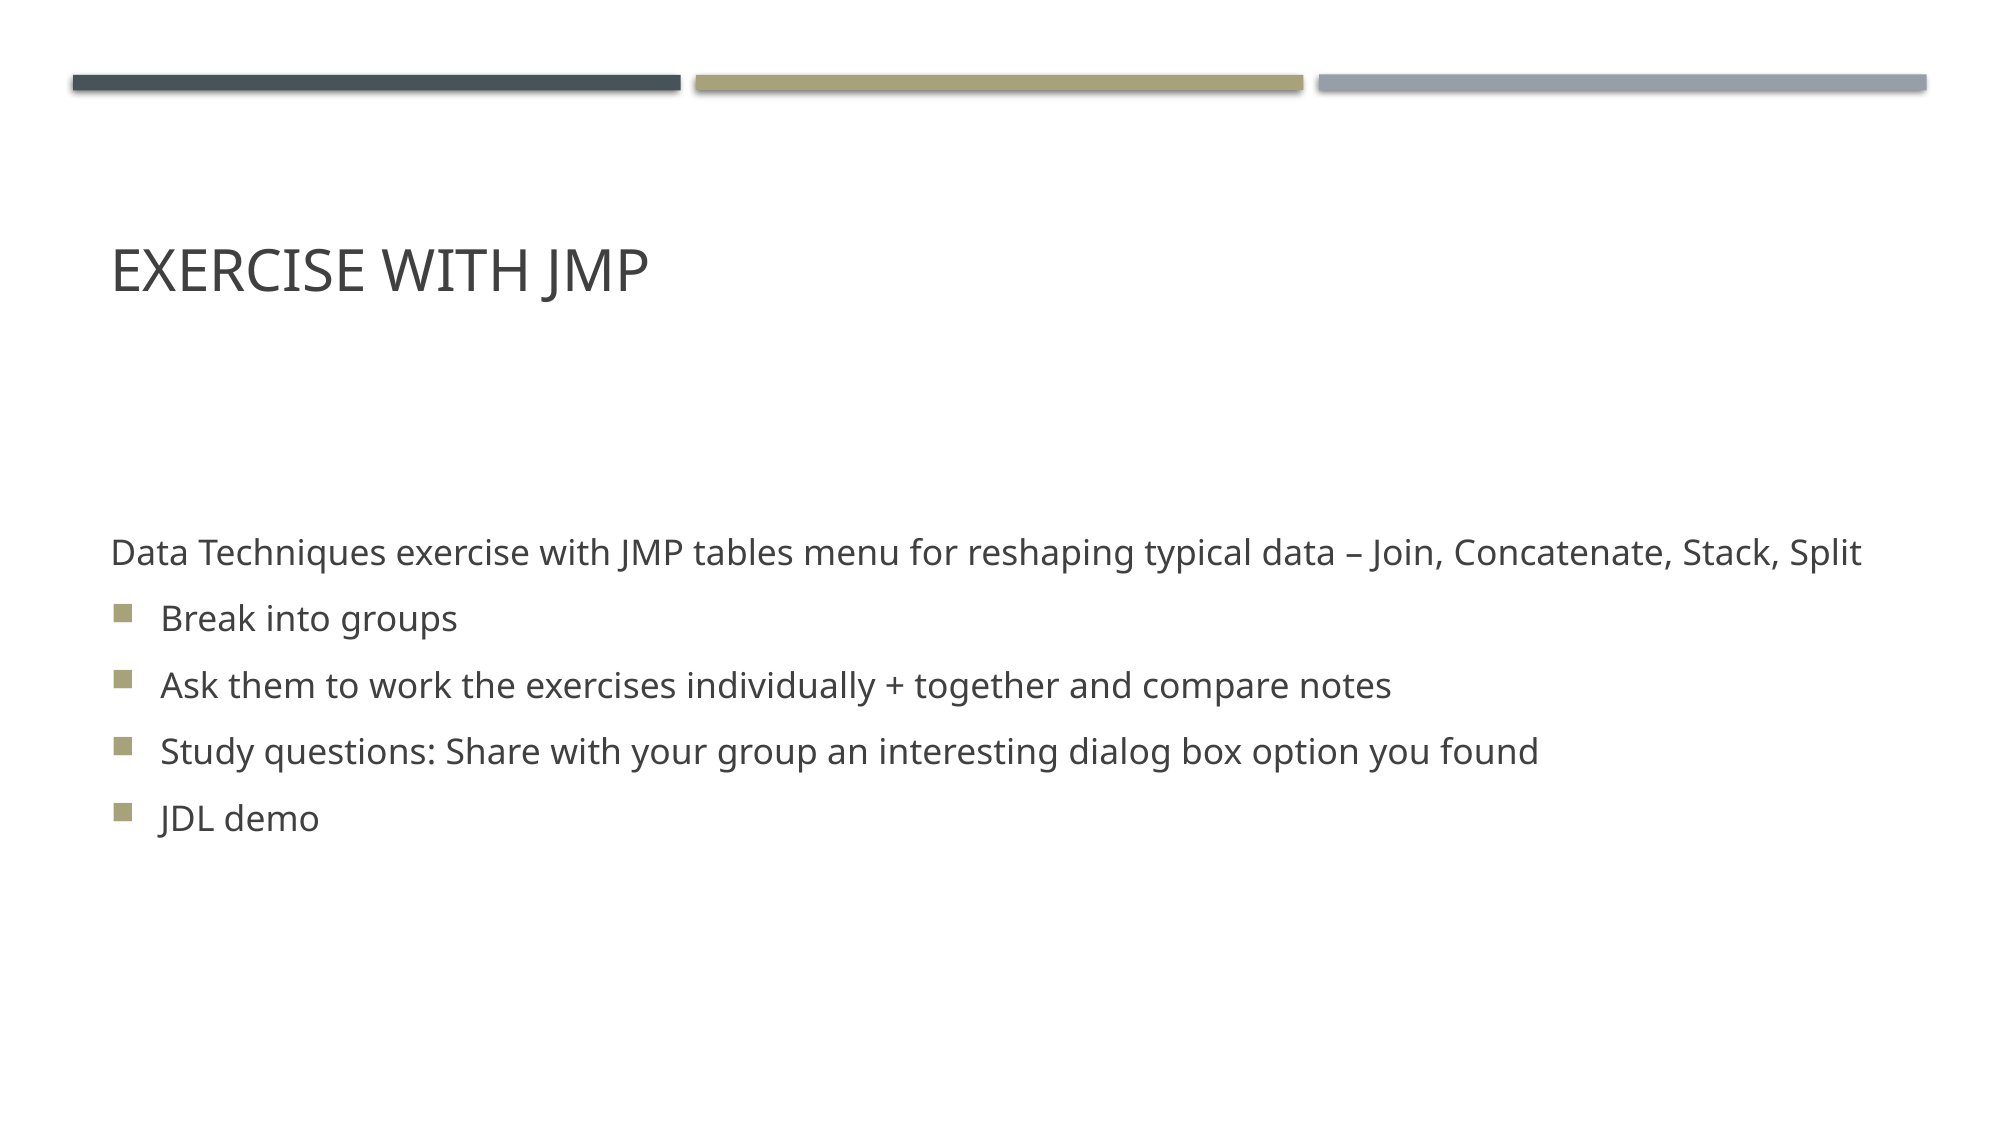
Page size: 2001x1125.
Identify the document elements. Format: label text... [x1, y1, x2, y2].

list Data Techniques exercise with JMP tables menu for reshaping typical data – Join, Concatenate, Stack, Split Break into groups Ask them to work the exercises individually + together and compare notes Study questions: Share with your group an interesting dialog box option you found JDL demo [95, 383, 1905, 981]
title Exercise with JMP [95, 115, 1905, 311]
